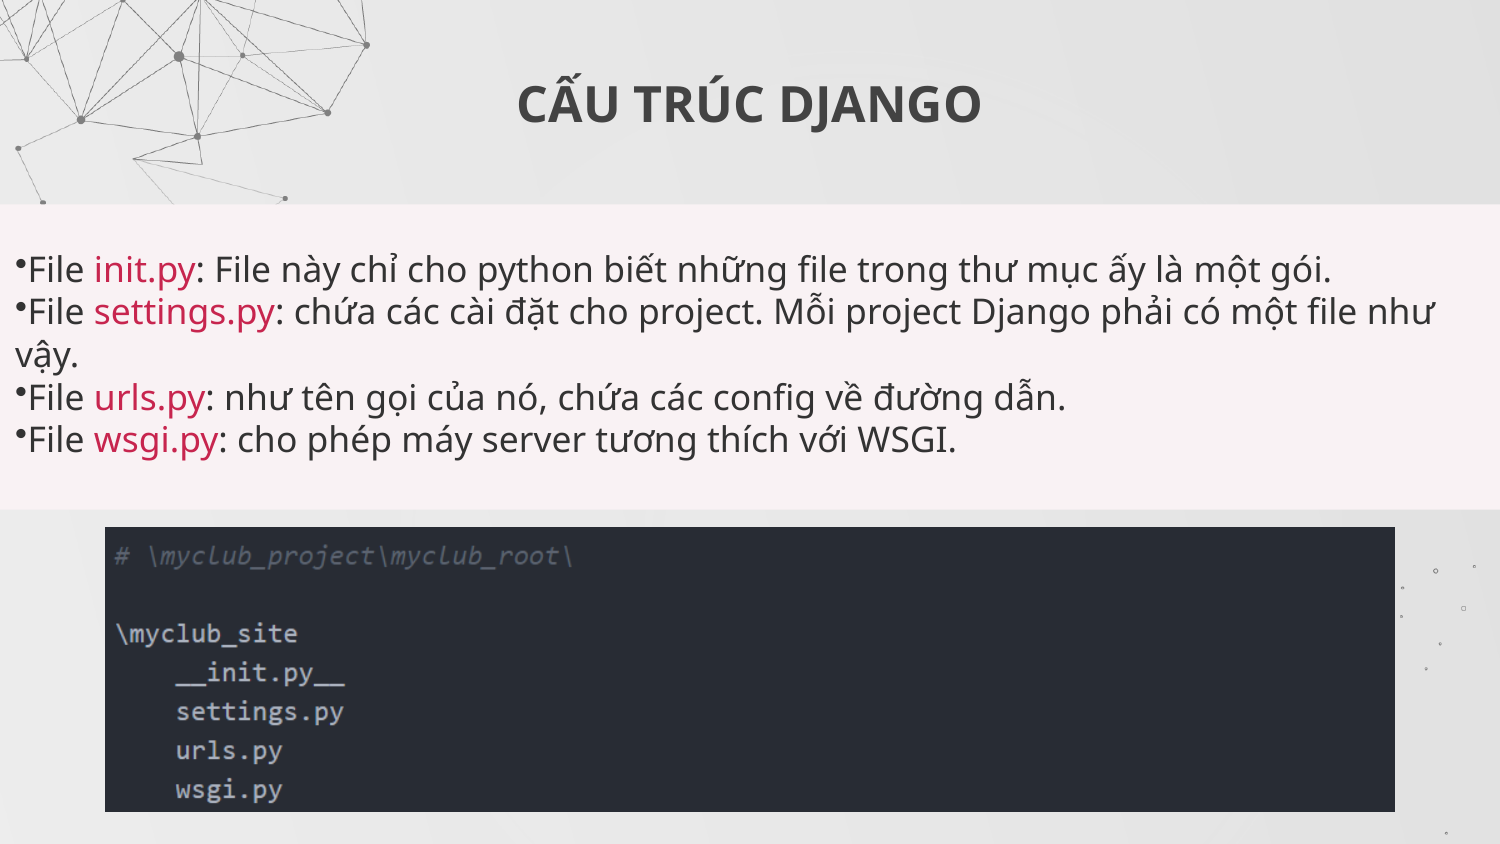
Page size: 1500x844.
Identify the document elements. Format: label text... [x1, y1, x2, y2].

picture [0, 510, 1500, 844]
text_box File init.py: File này chỉ cho python biết những file trong thư mục ấy là một gói. File settings.py: chứa các cài đặt cho project. Mỗi project Django phải có một file như vậy. File urls.py: như tên gọi của nó, chứa các config về đường dẫn. File wsgi.py: cho phép máy server tương thích với WSGI. [0, 204, 1500, 510]
picture [0, 0, 1500, 204]
title CẤU TRÚC DJANGO [322, 57, 1178, 204]
